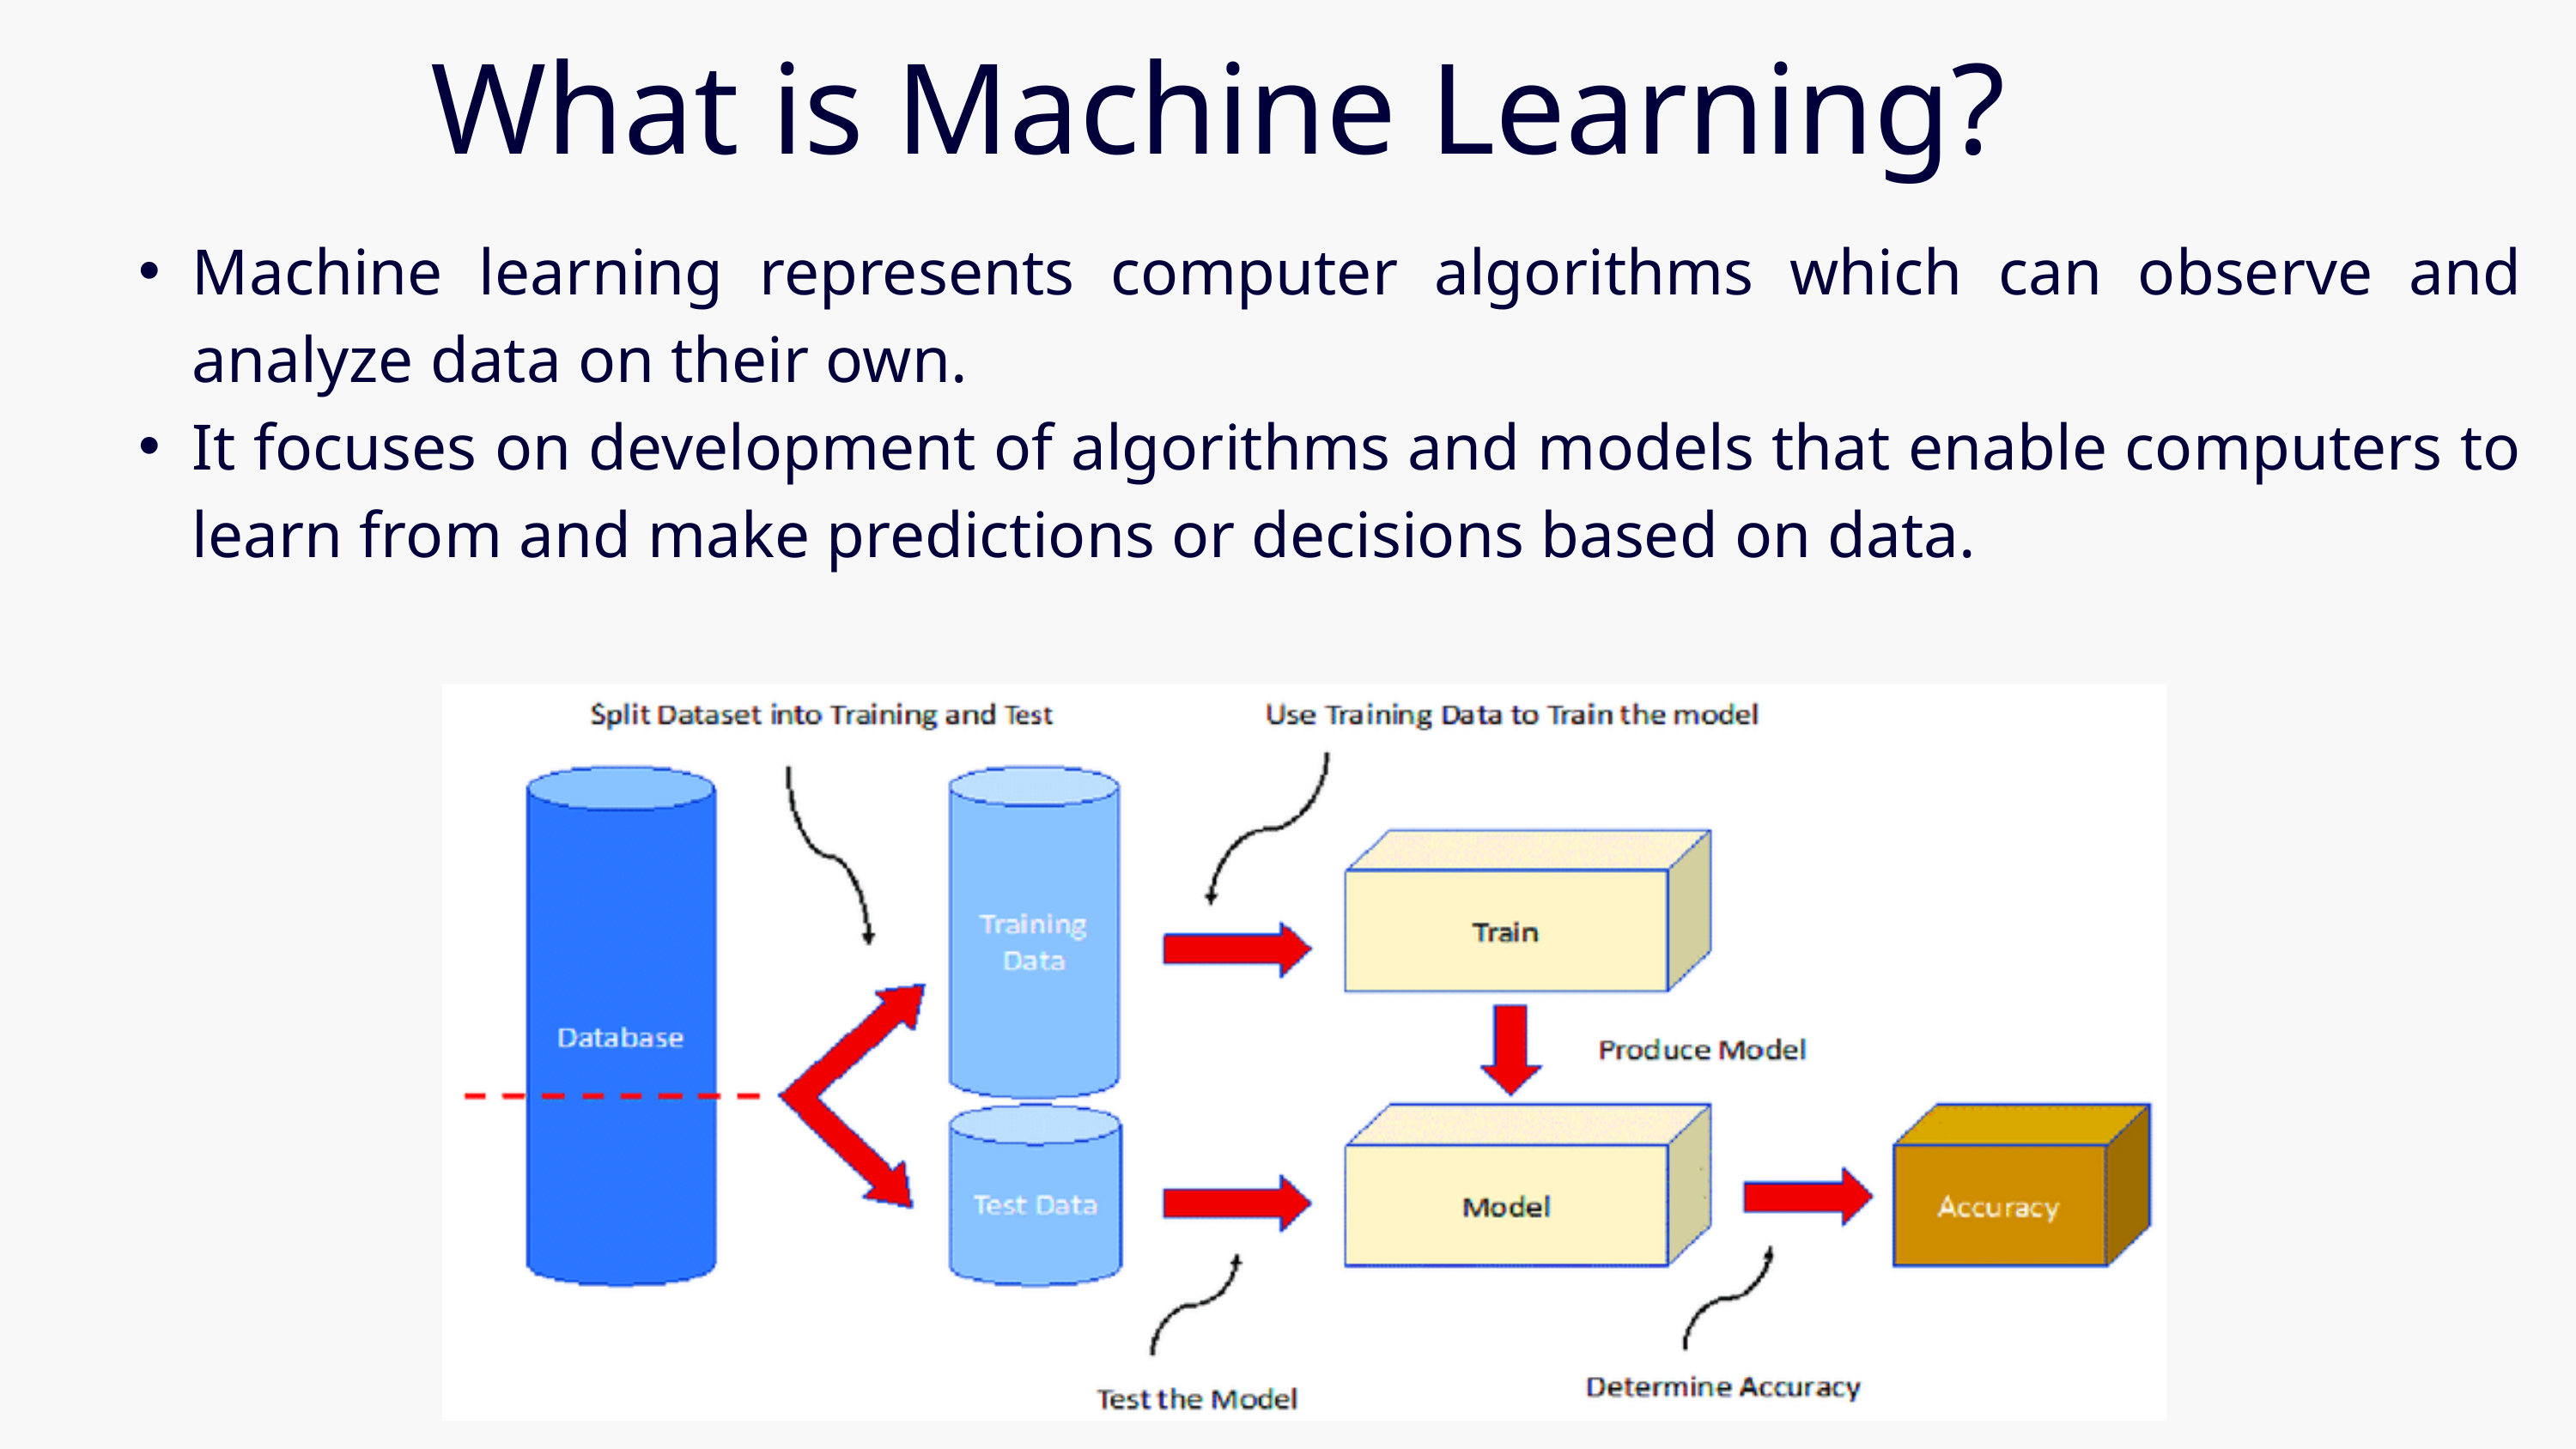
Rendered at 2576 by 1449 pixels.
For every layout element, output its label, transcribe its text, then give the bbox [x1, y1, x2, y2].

text_box Machine learning represents computer algorithms which can observe and analyze data on their own. It focuses on development of algorithms and models that enable computers to learn from and make predictions or decisions based on data. [85, 219, 2524, 571]
text_box [441, 684, 2167, 1421]
text_box What is Machine Learning? [430, 28, 2146, 179]
